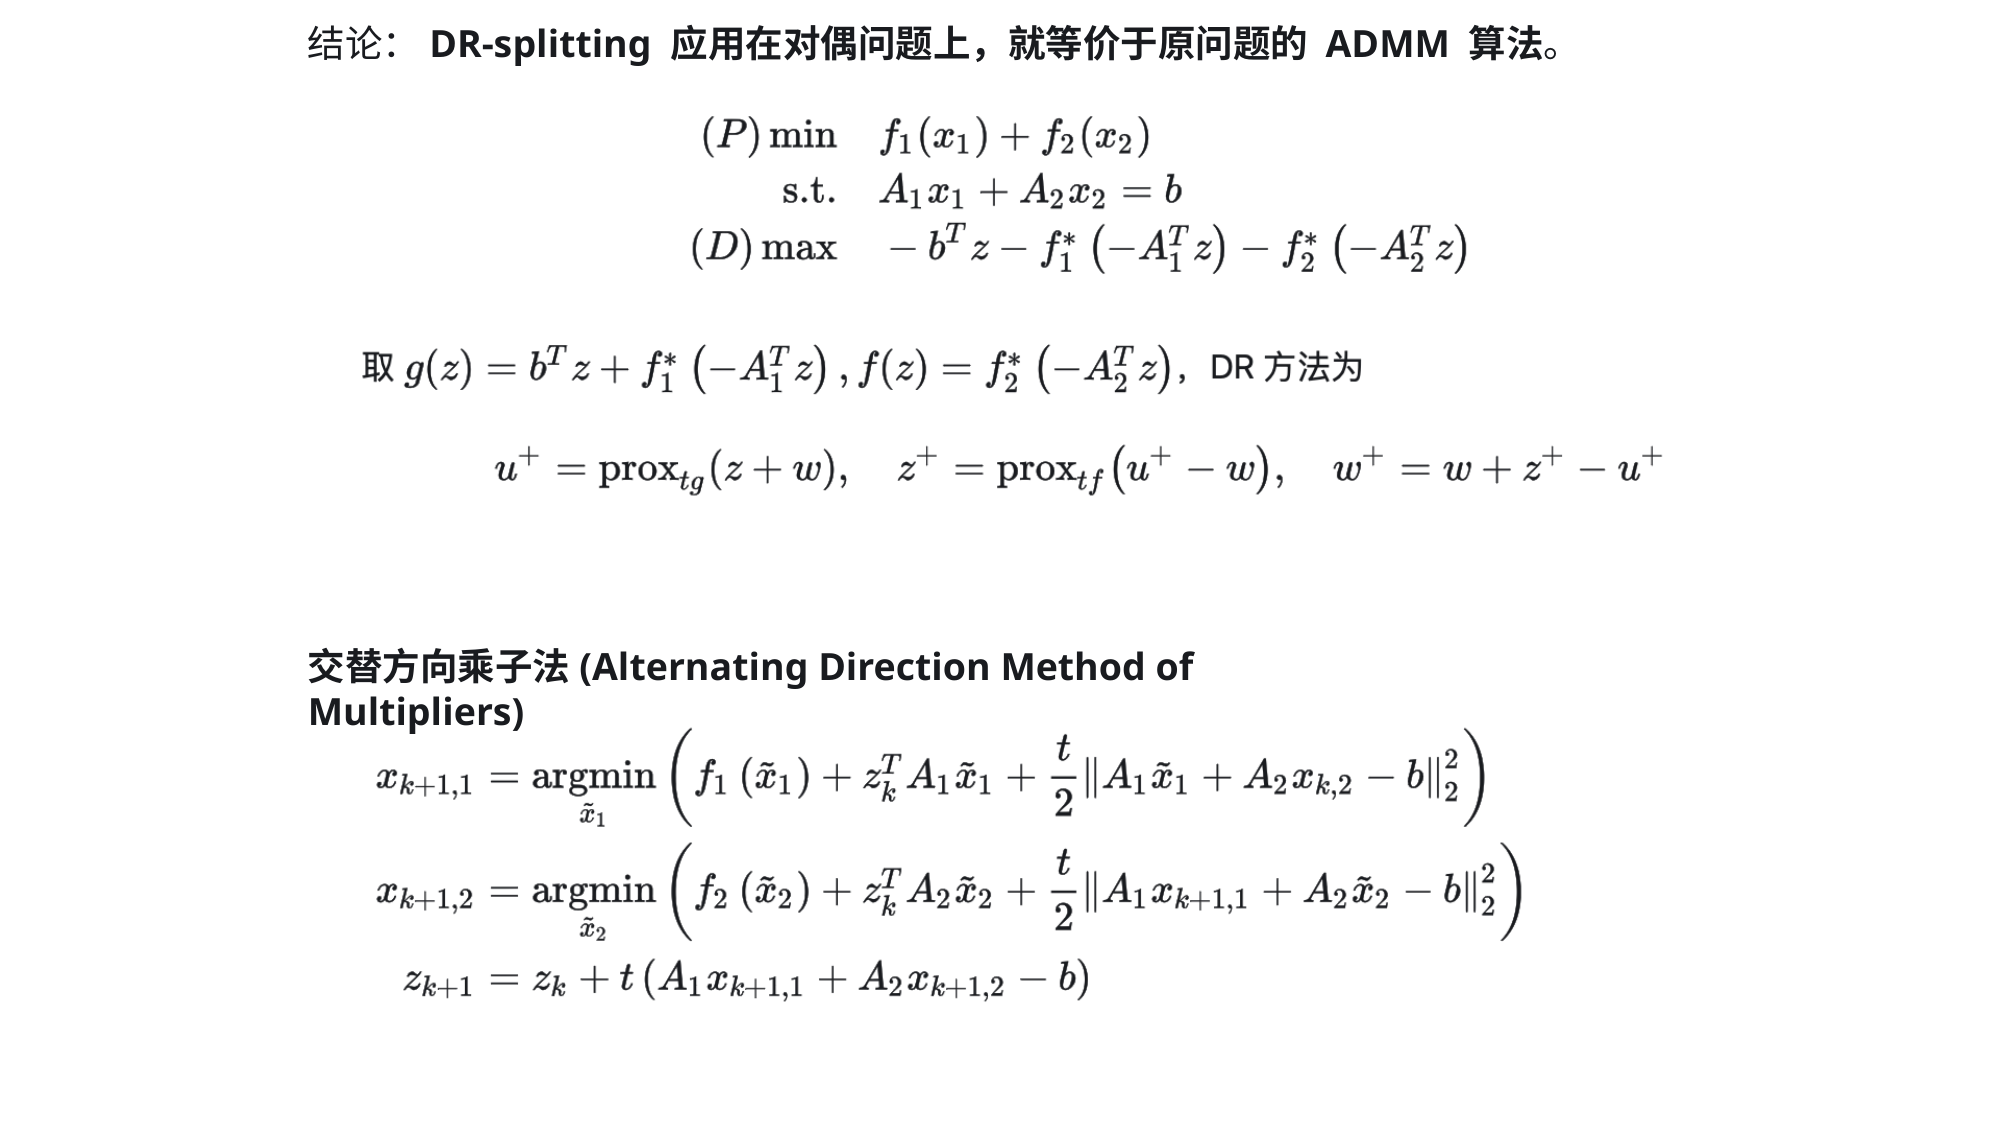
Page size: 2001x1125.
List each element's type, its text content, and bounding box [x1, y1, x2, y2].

text_box 交替方向乘子法(Alternating Direction Method of Multipliers) [293, 635, 1294, 712]
picture [356, 87, 1707, 507]
text_box 结论：DR-splitting 应用在对偶问题上，就等价于原问题的 ADMM 算法。 [293, 12, 1707, 73]
picture [293, 712, 1562, 1038]
